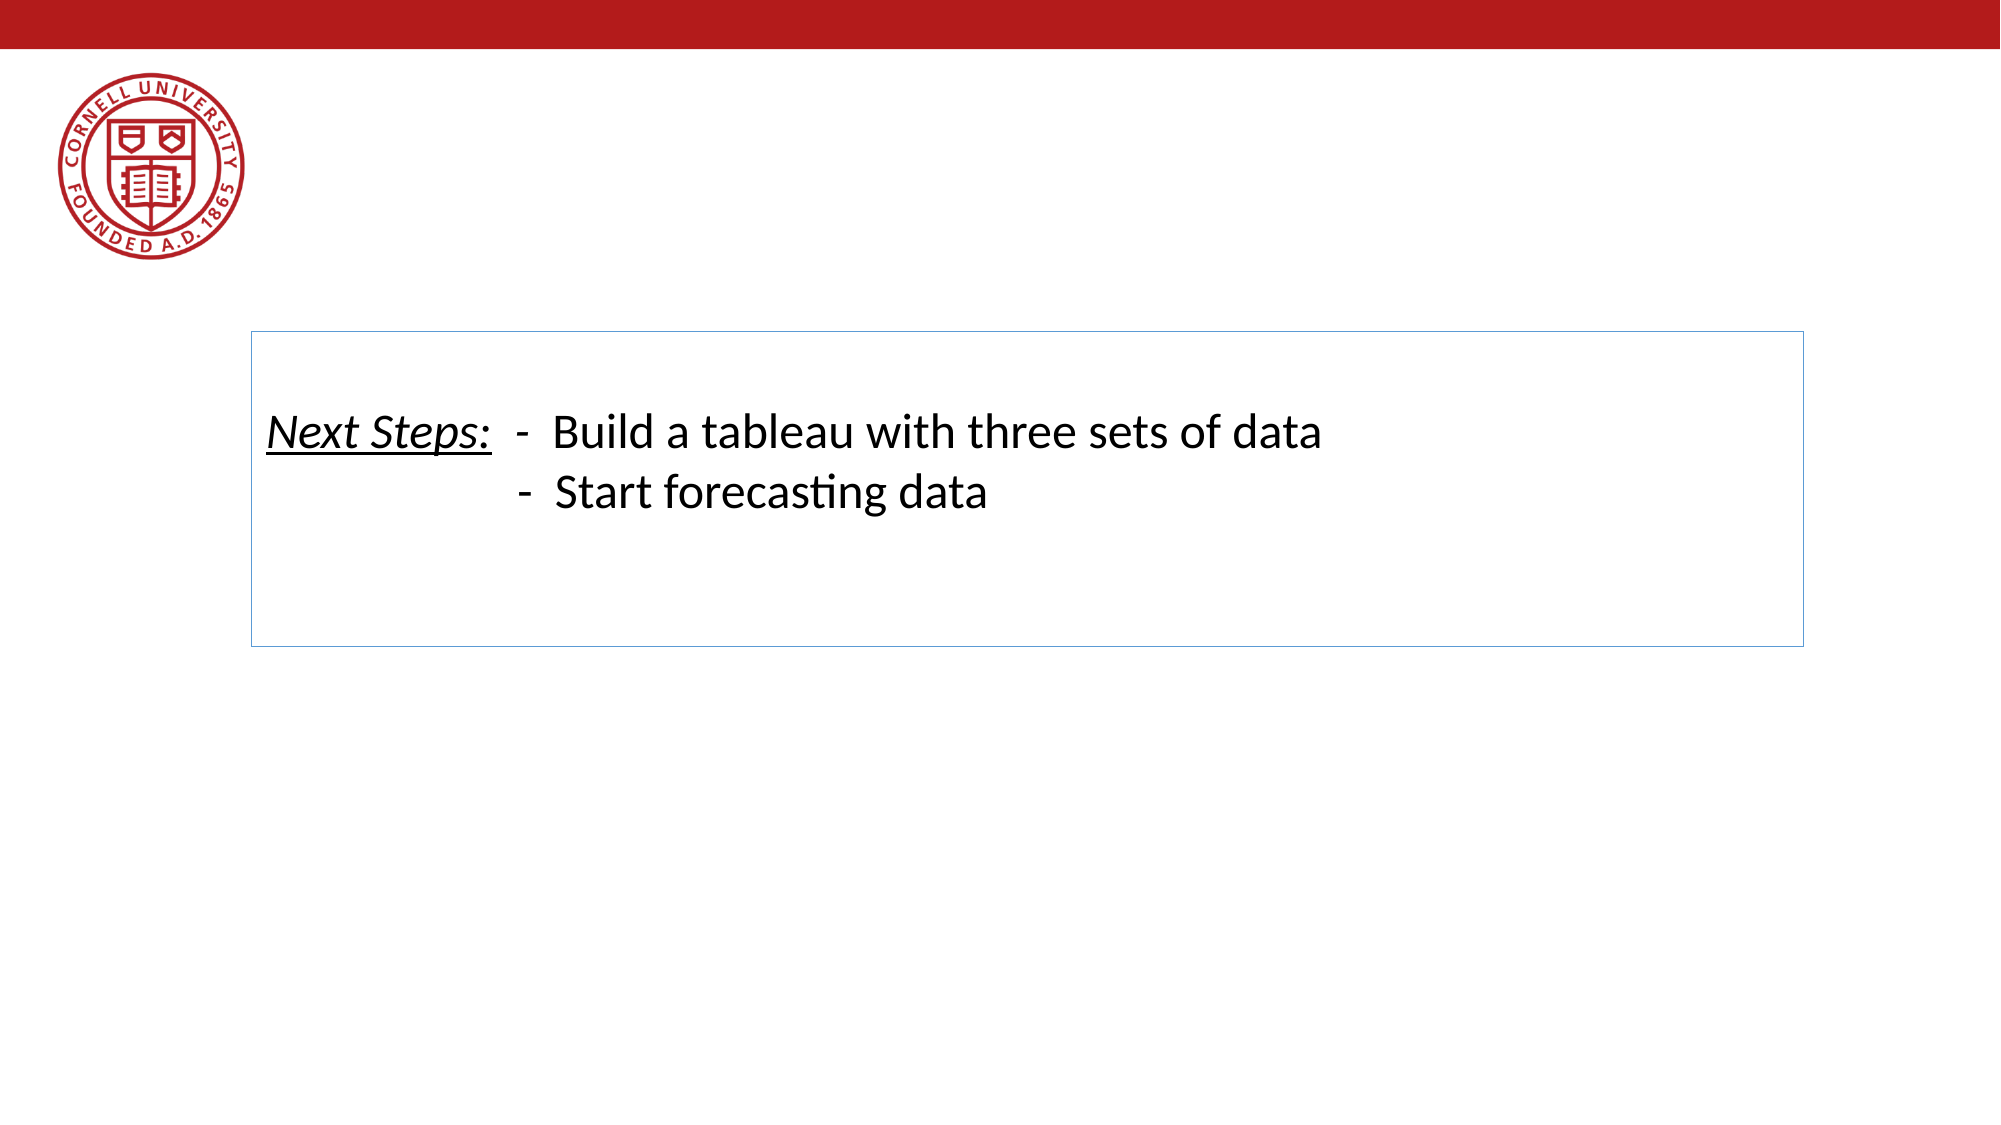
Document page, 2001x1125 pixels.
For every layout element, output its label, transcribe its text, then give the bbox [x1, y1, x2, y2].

picture [49, 64, 272, 268]
text_box [0, 0, 2000, 50]
text_box Next Steps: - Build a tableau with three sets of data - Start forecasting data [251, 331, 1804, 647]
